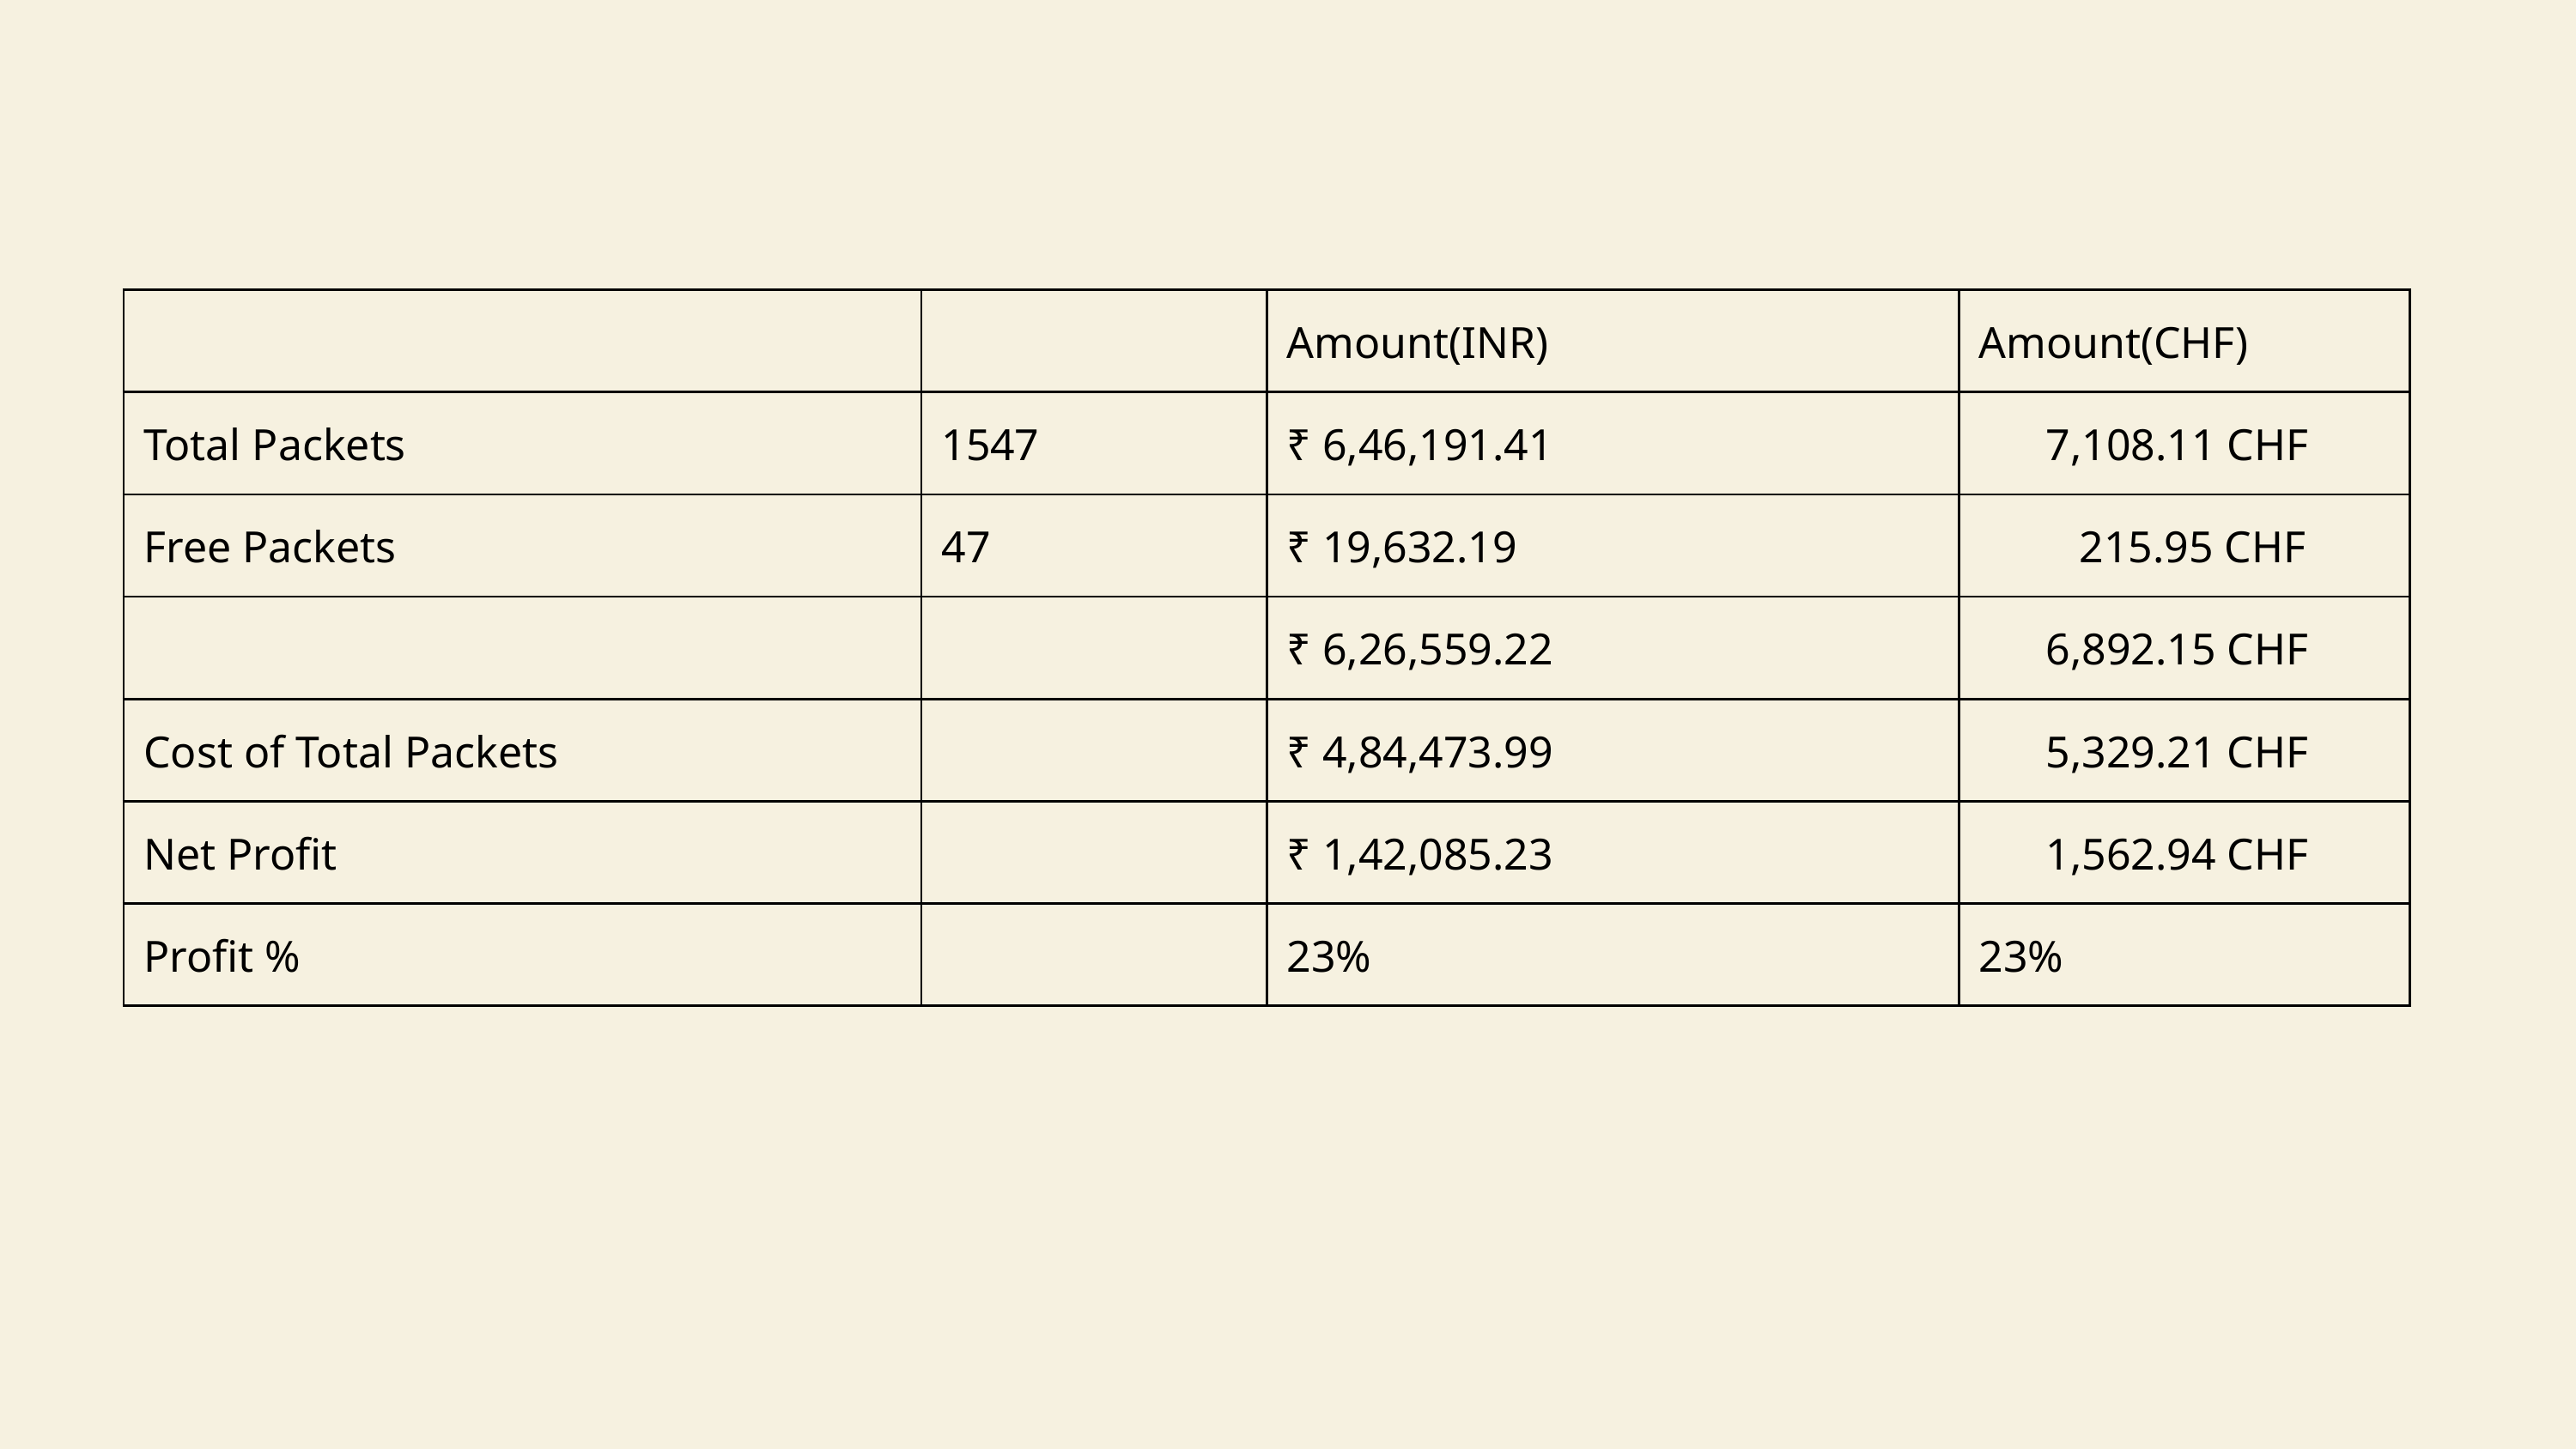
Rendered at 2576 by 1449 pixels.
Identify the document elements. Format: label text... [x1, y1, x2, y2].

table_cell 1547 [922, 393, 1266, 494]
table_cell [922, 597, 1266, 698]
table_cell 215.95 CHF [1960, 495, 2409, 596]
table_cell 47 [922, 495, 1266, 596]
table_header Amount(CHF) [1960, 291, 2409, 391]
table_cell 1,562.94 CHF [1960, 803, 2409, 902]
table_cell ₹ 19,632.19 [1268, 495, 1958, 596]
table_cell [922, 700, 1266, 800]
table_cell [125, 597, 920, 698]
table_cell ₹ 6,46,191.41 [1268, 393, 1958, 494]
table_cell 5,329.21 CHF [1960, 700, 2409, 800]
table_cell Net Profit [125, 803, 920, 902]
table_cell 7,108.11 CHF [1960, 393, 2409, 494]
table_header [125, 291, 920, 391]
table_cell [922, 905, 1266, 1004]
table_cell Free Packets [125, 495, 920, 596]
table_cell ₹ 6,26,559.22 [1268, 597, 1958, 698]
table_cell [922, 803, 1266, 902]
table_cell ₹ 4,84,473.99 [1268, 700, 1958, 800]
table_cell ₹ 1,42,085.23 [1268, 803, 1958, 902]
table_cell Cost of Total Packets [125, 700, 920, 800]
table_cell 23% [1960, 905, 2409, 1004]
table_cell Total Packets [125, 393, 920, 494]
table_cell Profit % [125, 905, 920, 1004]
table_header [922, 291, 1266, 391]
table_cell 23% [1268, 905, 1958, 1004]
table_header Amount(INR) [1268, 291, 1958, 391]
table_cell 6,892.15 CHF [1960, 597, 2409, 698]
